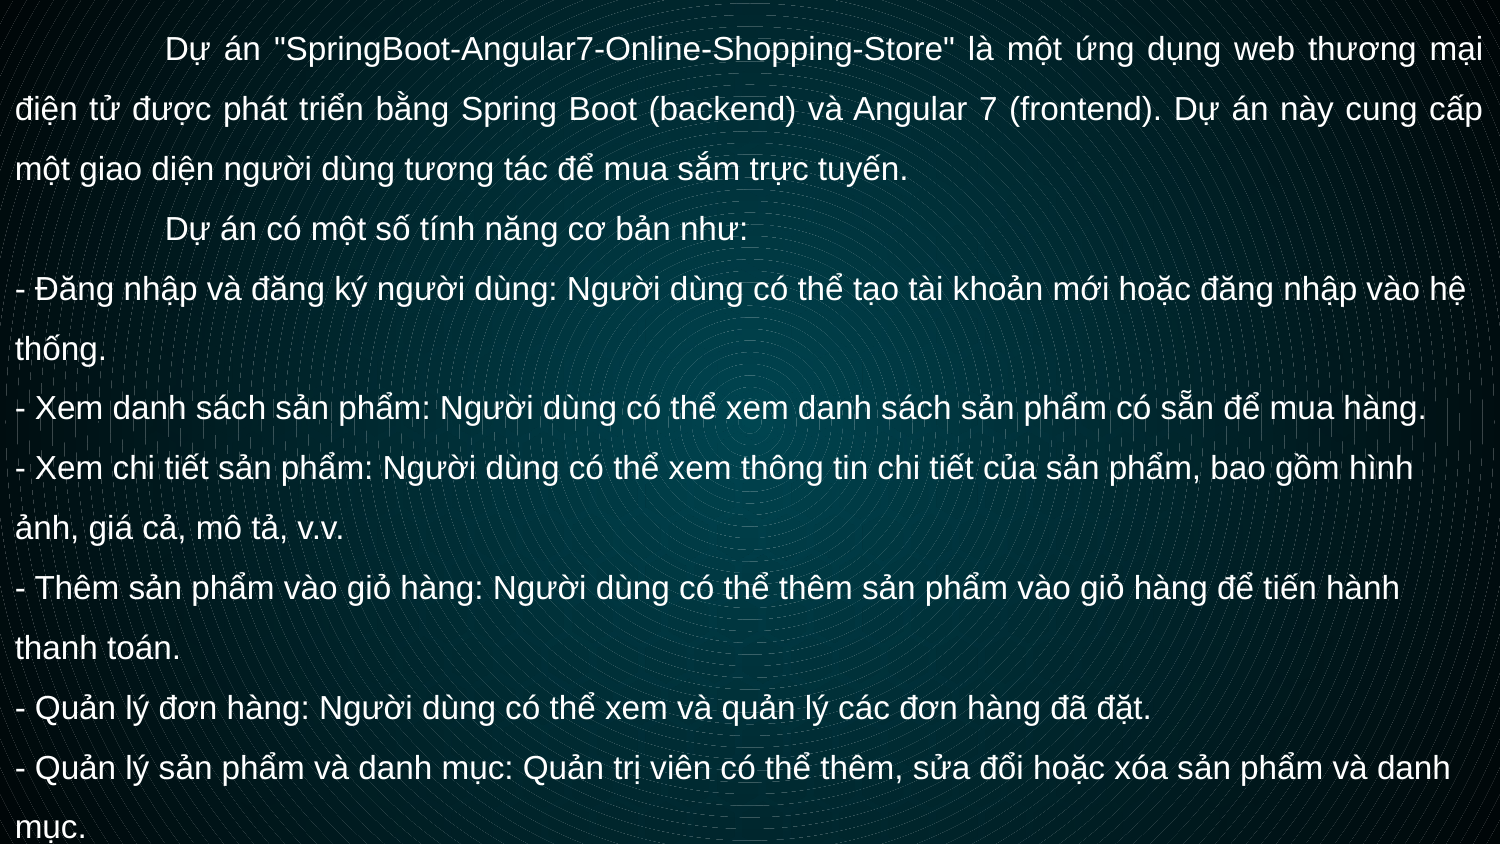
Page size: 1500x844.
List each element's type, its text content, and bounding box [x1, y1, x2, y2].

text_box Dự án "SpringBoot-Angular7-Online-Shopping-Store" là một ứng dụng web thương mại điện tử được phát triển bằng Spring Boot (backend) và Angular 7 (frontend). Dự án này cung cấp một giao diện người dùng tương tác để mua sắm trực tuyến. Dự án có một số tính năng cơ bản như: - Đăng nhập và đăng ký người dùng: Người dùng có thể tạo tài khoản mới hoặc đăng nhập vào hệ thống. - Xem danh sách sản phẩm: Người dùng có thể xem danh sách sản phẩm có sẵn để mua hàng. - Xem chi tiết sản phẩm: Người dùng có thể xem thông tin chi tiết của sản phẩm, bao gồm hình ảnh, giá cả, mô tả, v.v. - Thêm sản phẩm vào giỏ hàng: Người dùng có thể thêm sản phẩm vào giỏ hàng để tiến hành thanh toán. - Quản lý đơn hàng: Người dùng có thể xem và quản lý các đơn hàng đã đặt. - Quản lý sản phẩm và danh mục: Quản trị viên có thể thêm, sửa đổi hoặc xóa sản phẩm và danh mục. [0, 0, 1500, 844]
